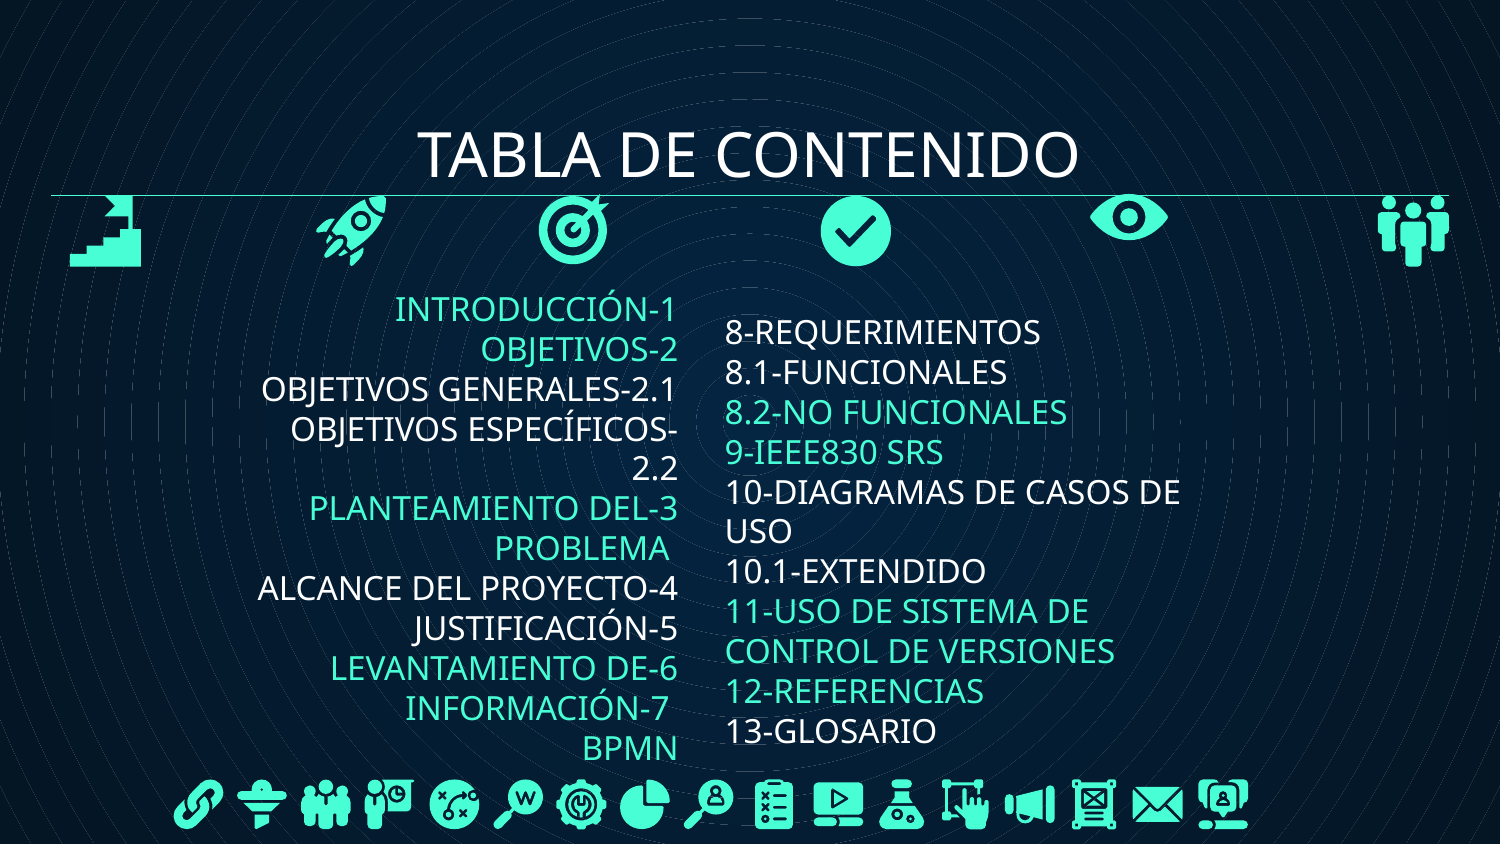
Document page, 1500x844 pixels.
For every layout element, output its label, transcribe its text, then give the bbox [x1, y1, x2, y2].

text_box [364, 779, 416, 830]
text_box [387, 196, 559, 206]
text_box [812, 782, 864, 827]
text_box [235, 779, 289, 830]
title TABLA DE CONTENIDO [51, 105, 1449, 195]
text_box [429, 779, 480, 830]
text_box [315, 204, 387, 267]
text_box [619, 779, 671, 830]
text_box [1132, 786, 1183, 823]
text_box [876, 779, 927, 830]
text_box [941, 779, 989, 830]
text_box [1198, 779, 1249, 830]
text_box [1090, 204, 1168, 241]
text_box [754, 779, 794, 830]
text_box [681, 779, 734, 830]
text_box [300, 779, 352, 830]
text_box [172, 779, 225, 830]
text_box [1071, 779, 1117, 830]
text_box [493, 779, 543, 830]
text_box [1377, 200, 1450, 267]
text_box [1149, 196, 1377, 206]
text_box [820, 204, 892, 267]
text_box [1004, 785, 1055, 824]
text_box [133, 196, 315, 206]
subtitle INTRODUCCIÓN-1 OBJETIVOS-2 OBJETIVOS GENERALES-2.1 OBJETIVOS ESPECÍFICOS-2.2 PLANTEAMIENTO DEL-3 PROBLEMA ALCANCE DEL PROYECTO-4 JUSTIFICACIÓN-5 LEVANTAMIENTO DE-6 INFORMACIÓN-7 BPMN [242, 272, 694, 780]
subtitle 8-REQUERIMIENTOS 8.1-FUNCIONALES 8.2-NO FUNCIONALES 9-IEEE830 SRS 10-DIAGRAMAS DE CASOS DE USO 10.1-EXTENDIDO 11-USO DE SISTEMA DE CONTROL DE VERSIONES 12-REFERENCIAS 13-GLOSARIO [709, 273, 1228, 692]
text_box [538, 204, 609, 265]
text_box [556, 779, 607, 830]
text_box [69, 204, 141, 267]
